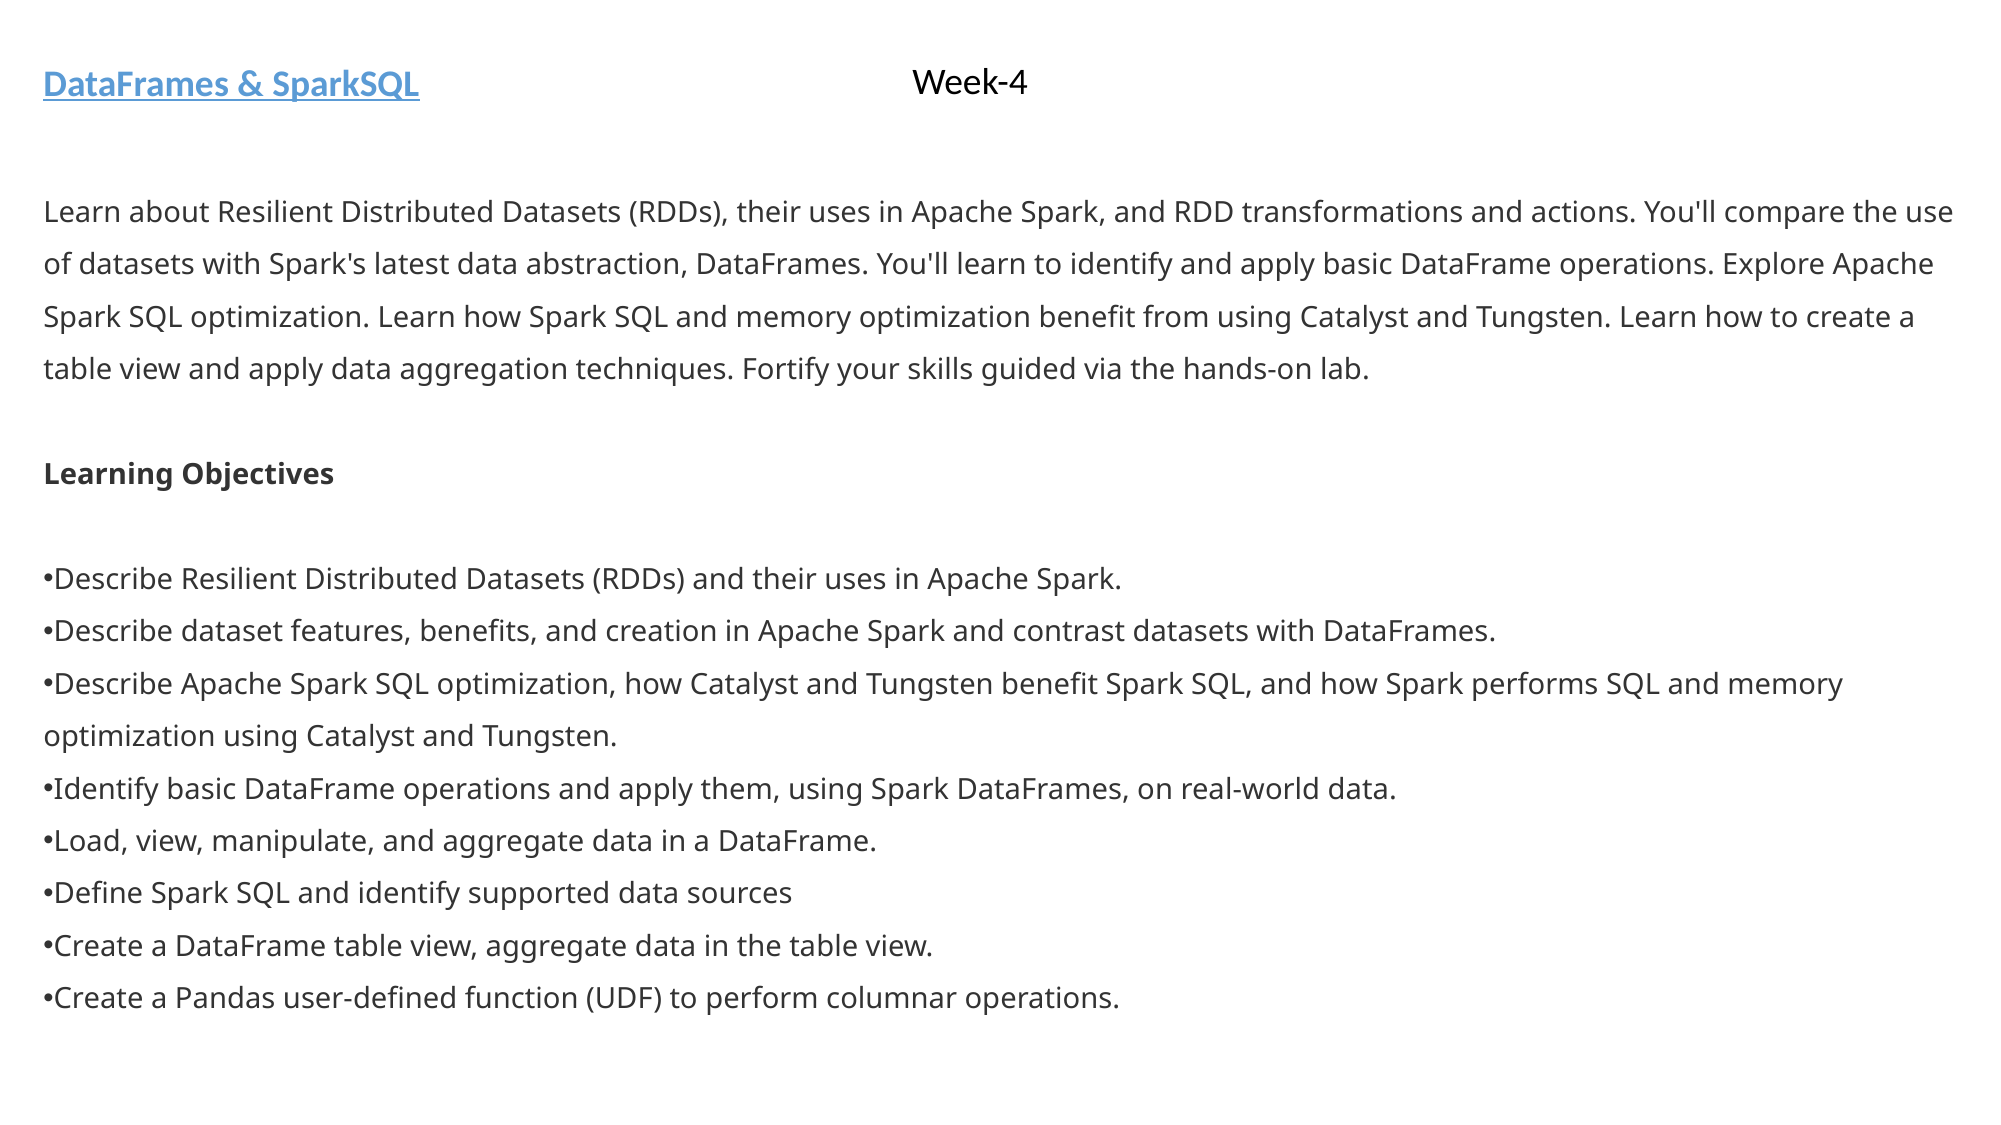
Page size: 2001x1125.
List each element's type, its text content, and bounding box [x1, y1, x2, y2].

text_box Learn about Resilient Distributed Datasets (RDDs), their uses in Apache Spark, and RDD transformations and actions. You'll compare the use of datasets with Spark's latest data abstraction, DataFrames. You'll learn to identify and apply basic DataFrame operations. Explore Apache Spark SQL optimization. Learn how Spark SQL and memory optimization benefit from using Catalyst and Tungsten. Learn how to create a table view and apply data aggregation techniques. Fortify your skills guided via the hands-on lab. Learning Objectives Describe Resilient Distributed Datasets (RDDs) and their uses in Apache Spark. Describe dataset features, benefits, and creation in Apache Spark and contrast datasets with DataFrames. Describe Apache Spark SQL optimization, how Catalyst and Tungsten benefit Spark SQL, and how Spark performs SQL and memory optimization using Catalyst and Tungsten. Identify basic DataFrame operations and apply them, using Spark DataFrames, on real-world data. Load, view, manipulate, and aggregate data in a DataFrame. Define Spark SQL and identify supported data sources Create a DataFrame table view, aggregate data in the table view. Create a Pandas user-defined function (UDF) to perform columnar operations. [28, 168, 1979, 1023]
text_box DataFrames & SparkSQL [28, 51, 749, 111]
text_box Week-4 [897, 49, 1110, 109]
